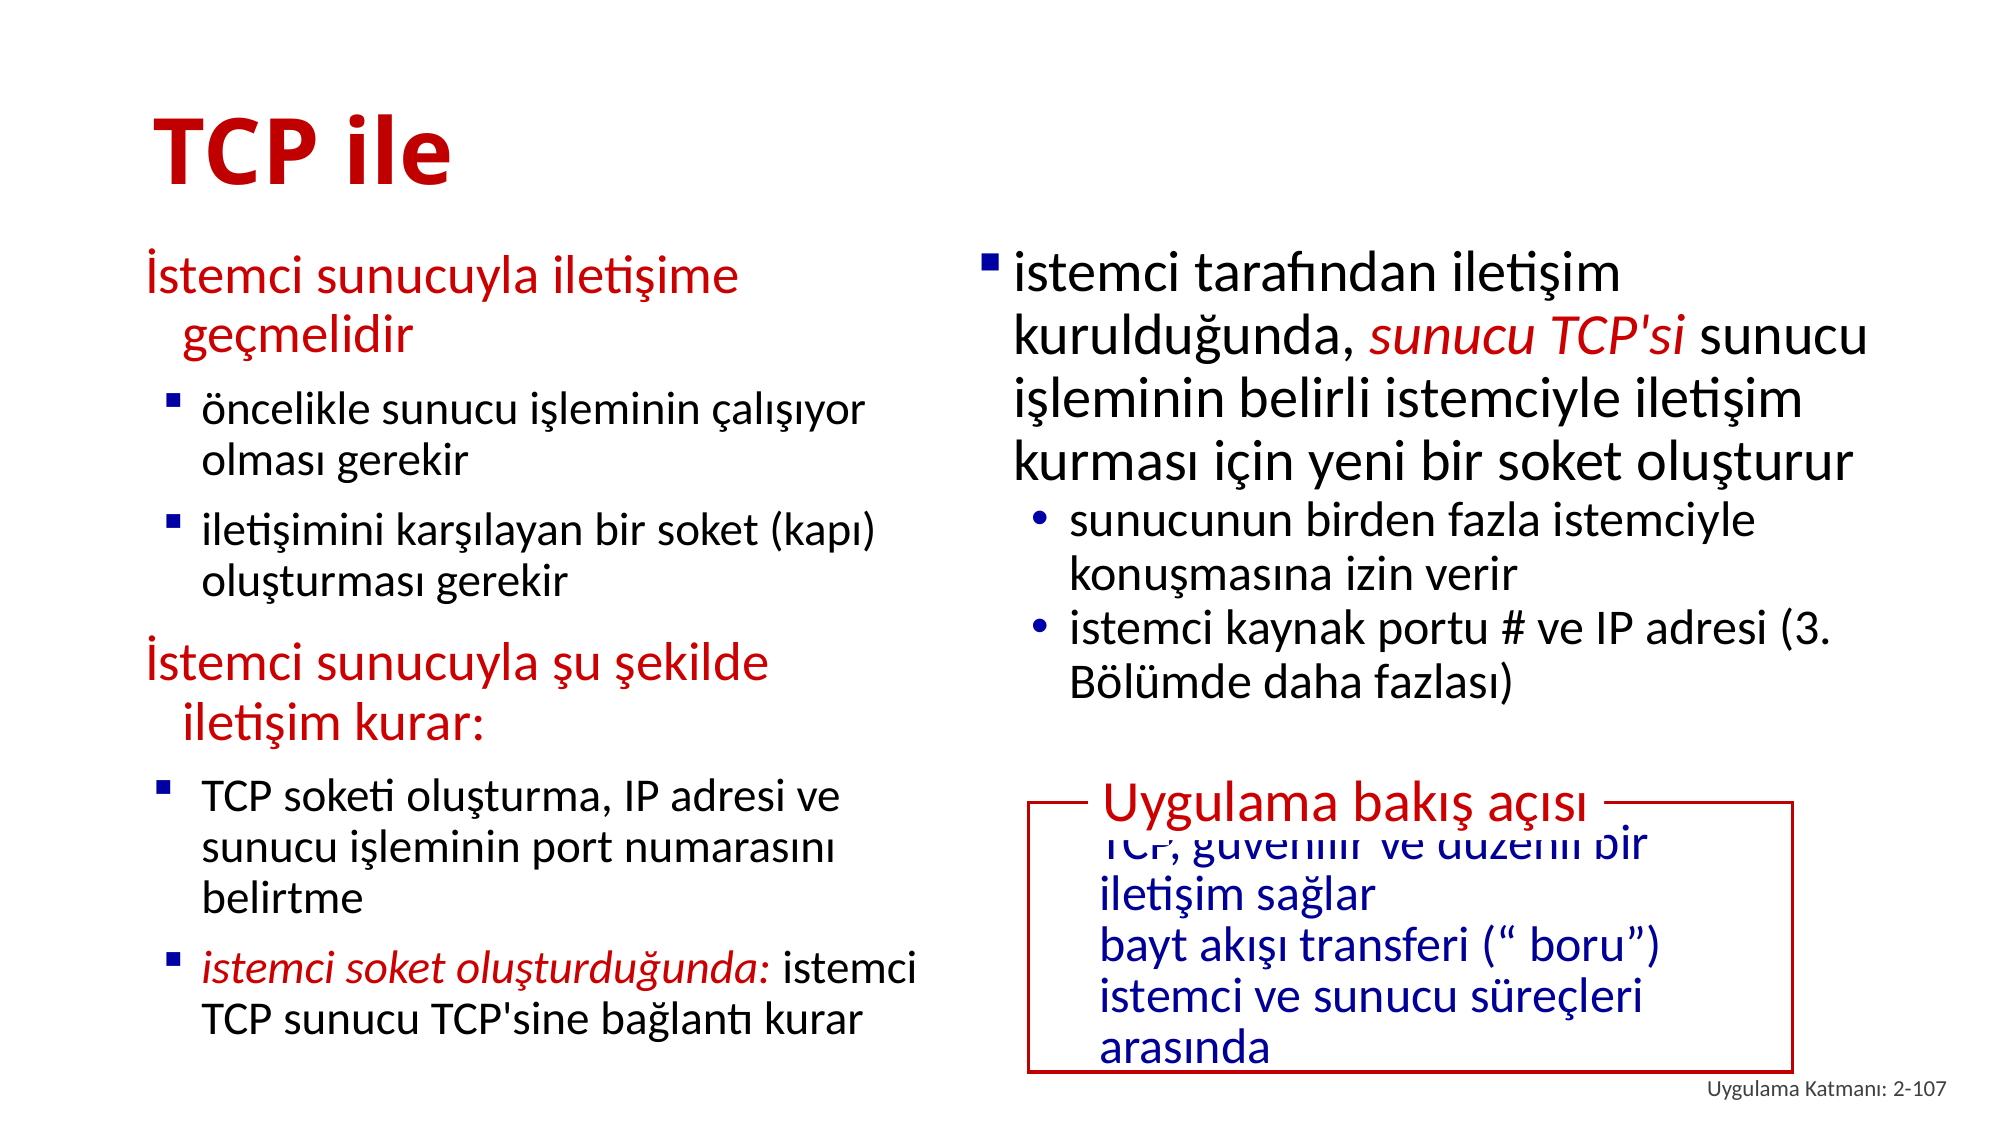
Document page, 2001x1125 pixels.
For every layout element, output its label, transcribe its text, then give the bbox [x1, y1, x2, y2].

list İstemci sunucuyla iletişime geçmelidir öncelikle sunucu işleminin çalışıyor olması gerekir iletişimini karşılayan bir soket (kapı) oluşturması gerekir İstemci sunucuyla şu şekilde iletişim kurar: TCP soketi oluşturma, IP adresi ve sunucu işleminin port numarasını belirtme istemci soket oluşturduğunda: istemci TCP sunucu TCP'sine bağlantı kurar [108, 238, 941, 1074]
text_box istemci tarafından iletişim kurulduğunda, sunucu TCP'si sunucu işleminin belirli istemciyle iletişim kurması için yeni bir soket oluşturur sunucunun birden fazla istemciyle konuşmasına izin verir istemci kaynak portu # ve IP adresi (3. Bölümde daha fazlası) [940, 234, 1892, 727]
slide_number Uygulama Katmanı: 2-107 [1512, 1056, 1963, 1117]
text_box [1028, 754, 1793, 1073]
title TCP ile [137, 74, 1863, 221]
